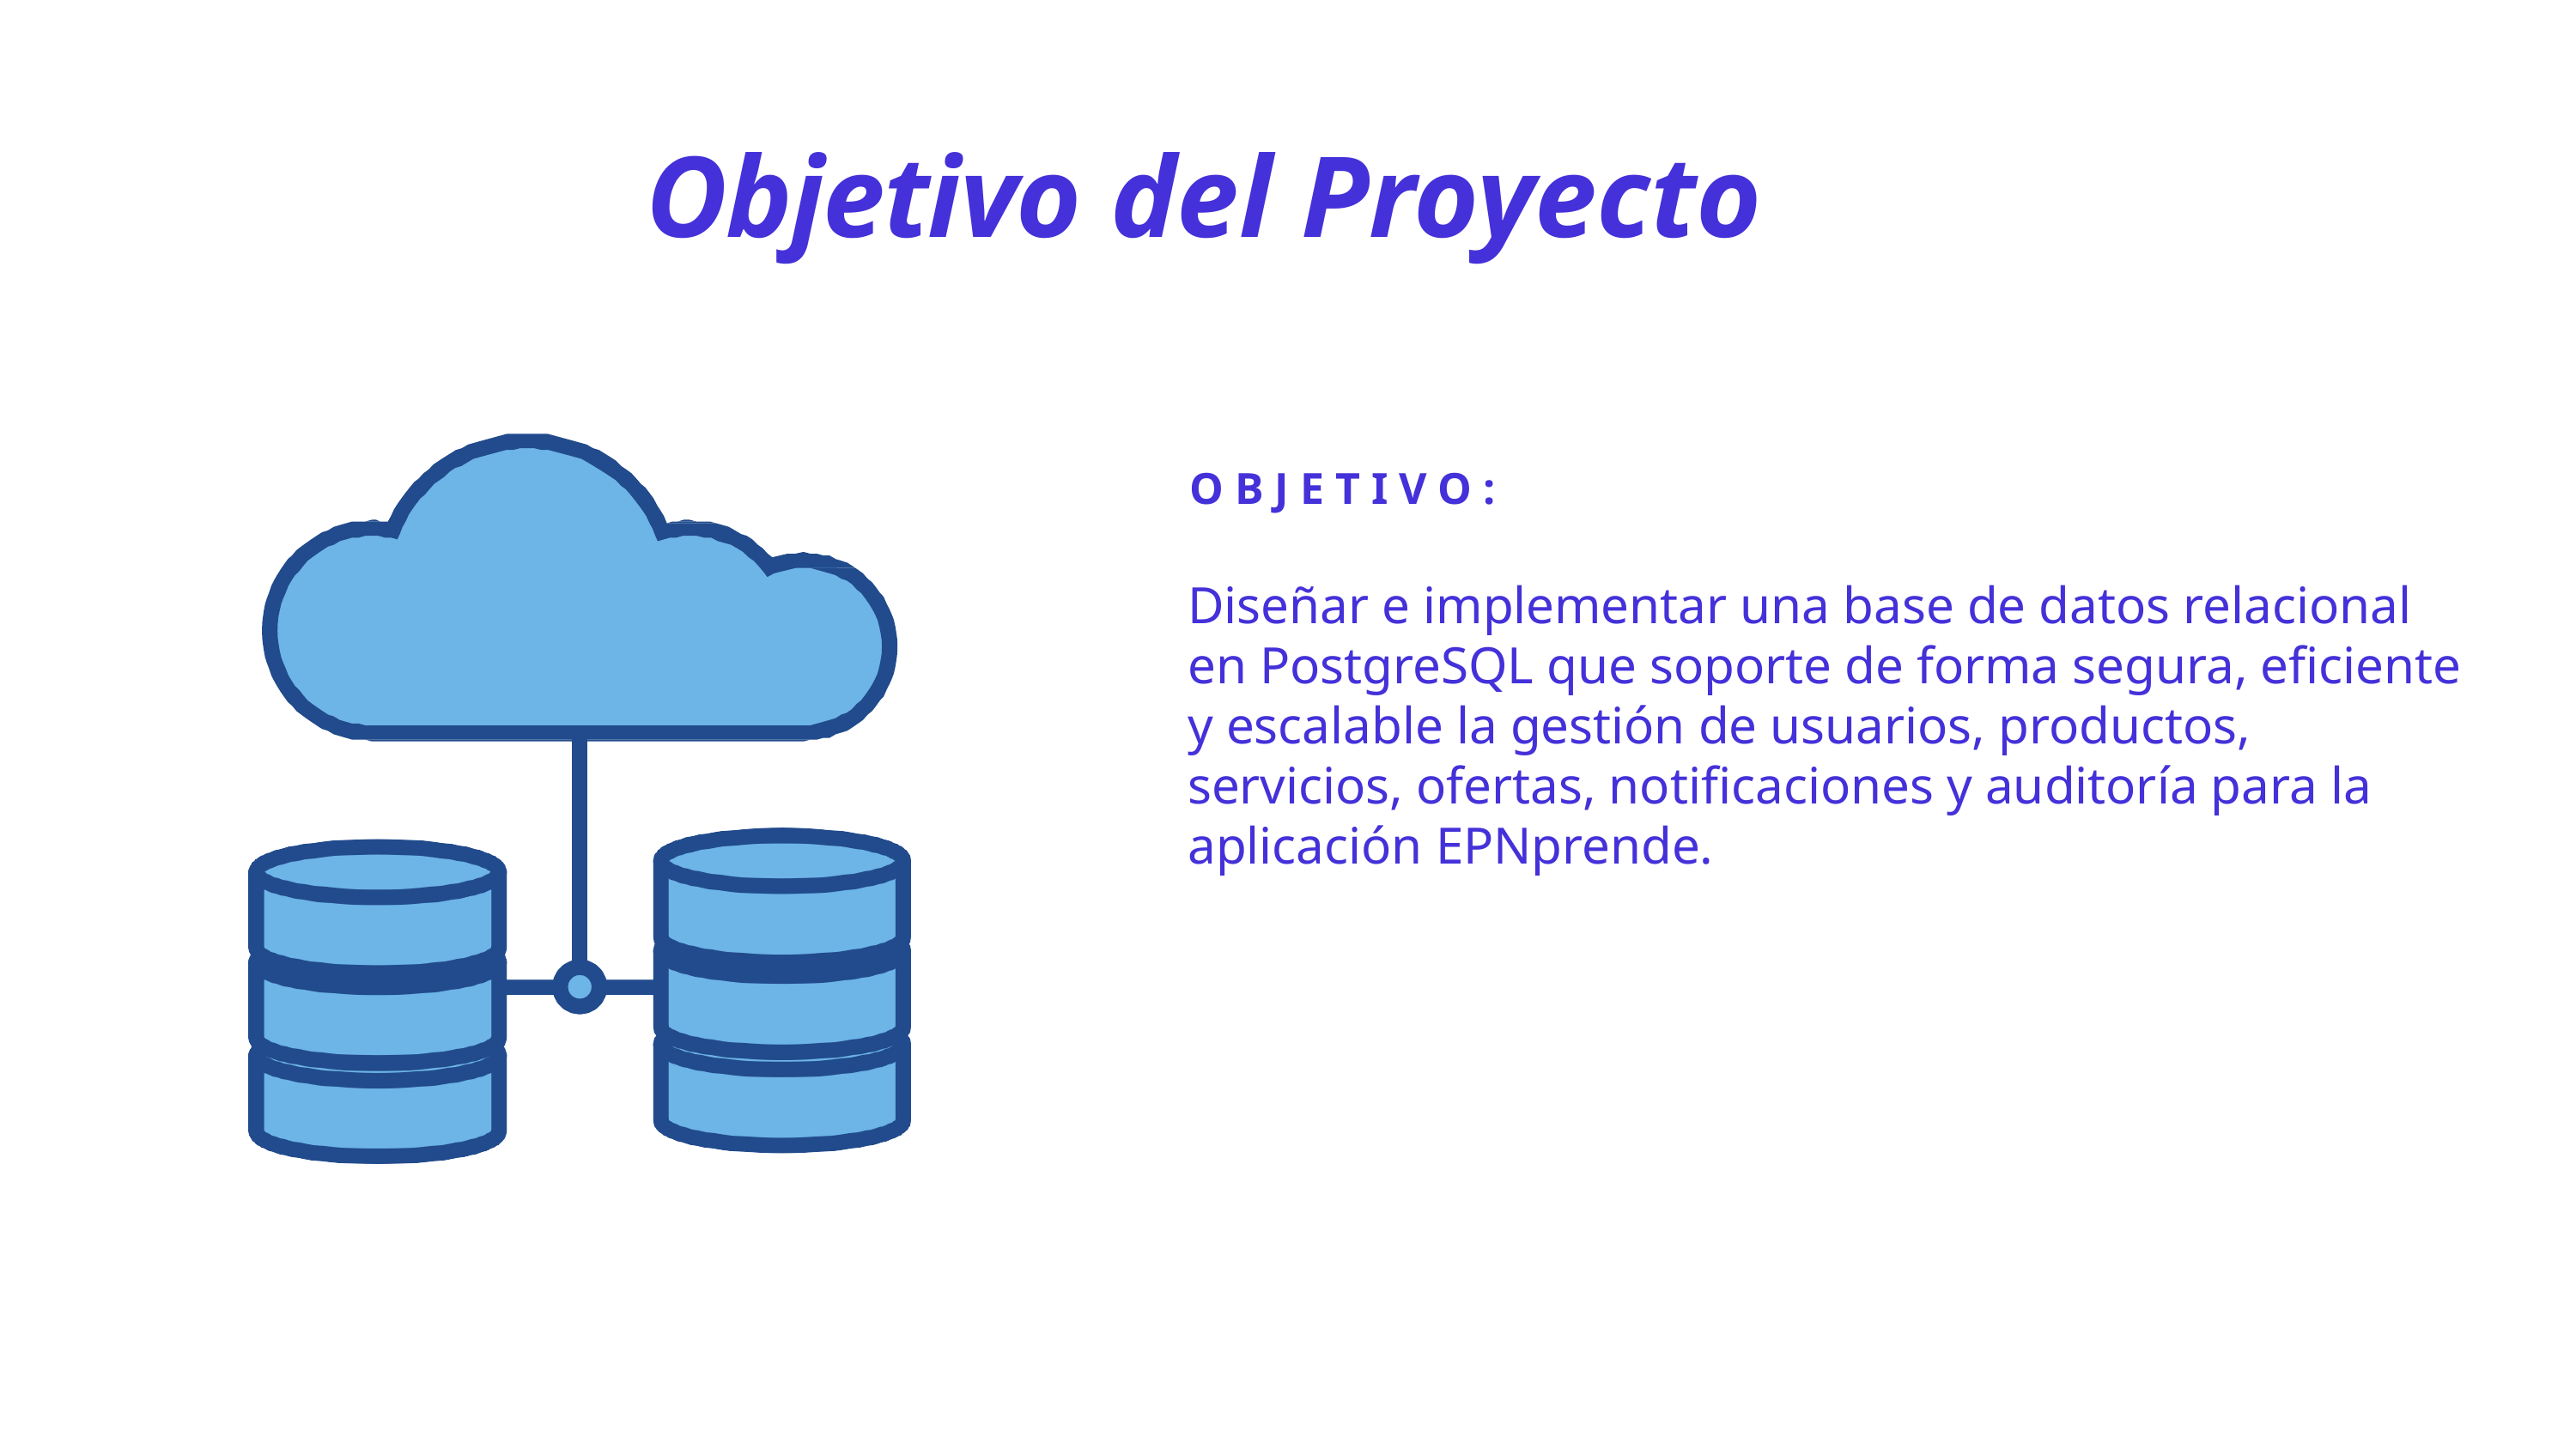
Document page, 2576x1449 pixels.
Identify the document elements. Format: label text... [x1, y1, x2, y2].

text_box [248, 433, 911, 1164]
list O B J E T I V O : Diseñar e implementar una base de datos relacional en PostgreSQL que soporte de forma segura, eficiente y escalable la gestión de usuarios, productos, servicios, ofertas, notificaciones y auditoría para la aplicación EPNprende. [1188, 459, 2480, 1289]
title Objetivo del Proyecto [644, 123, 1974, 367]
